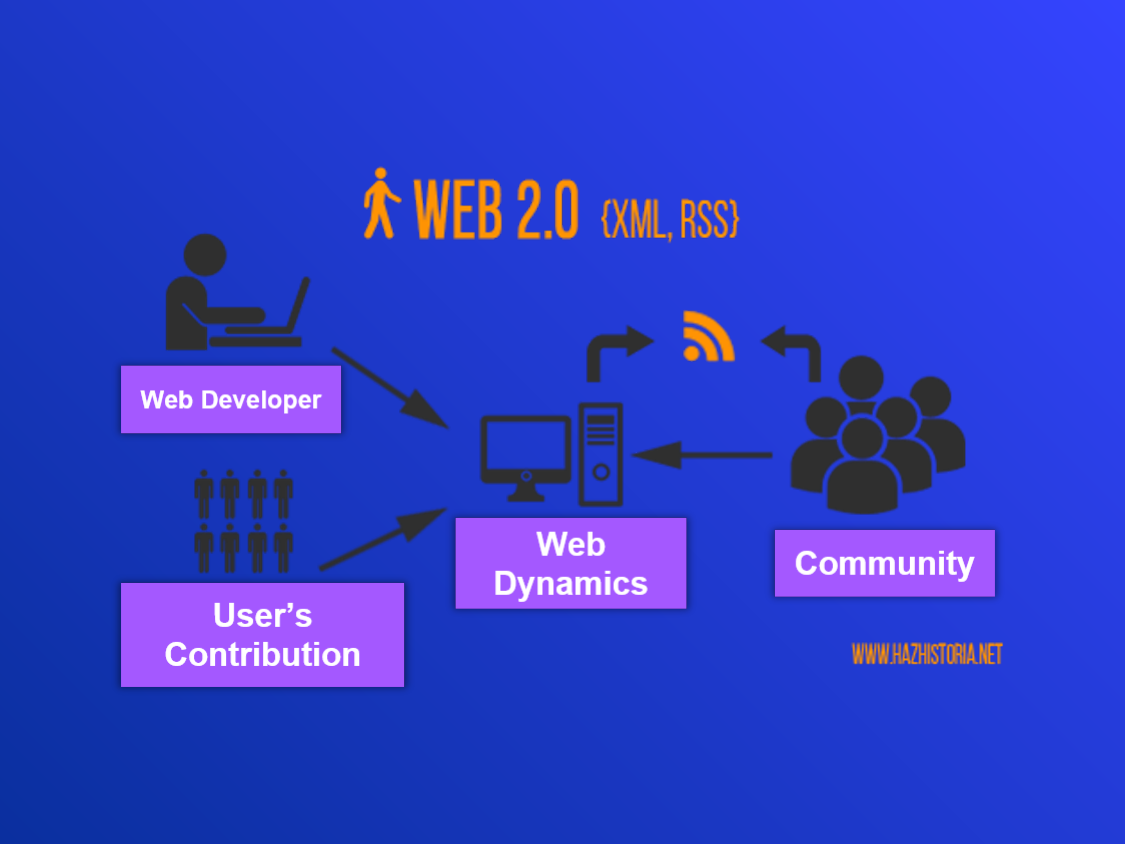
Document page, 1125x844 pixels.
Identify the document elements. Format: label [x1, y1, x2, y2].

picture [107, 145, 1018, 699]
